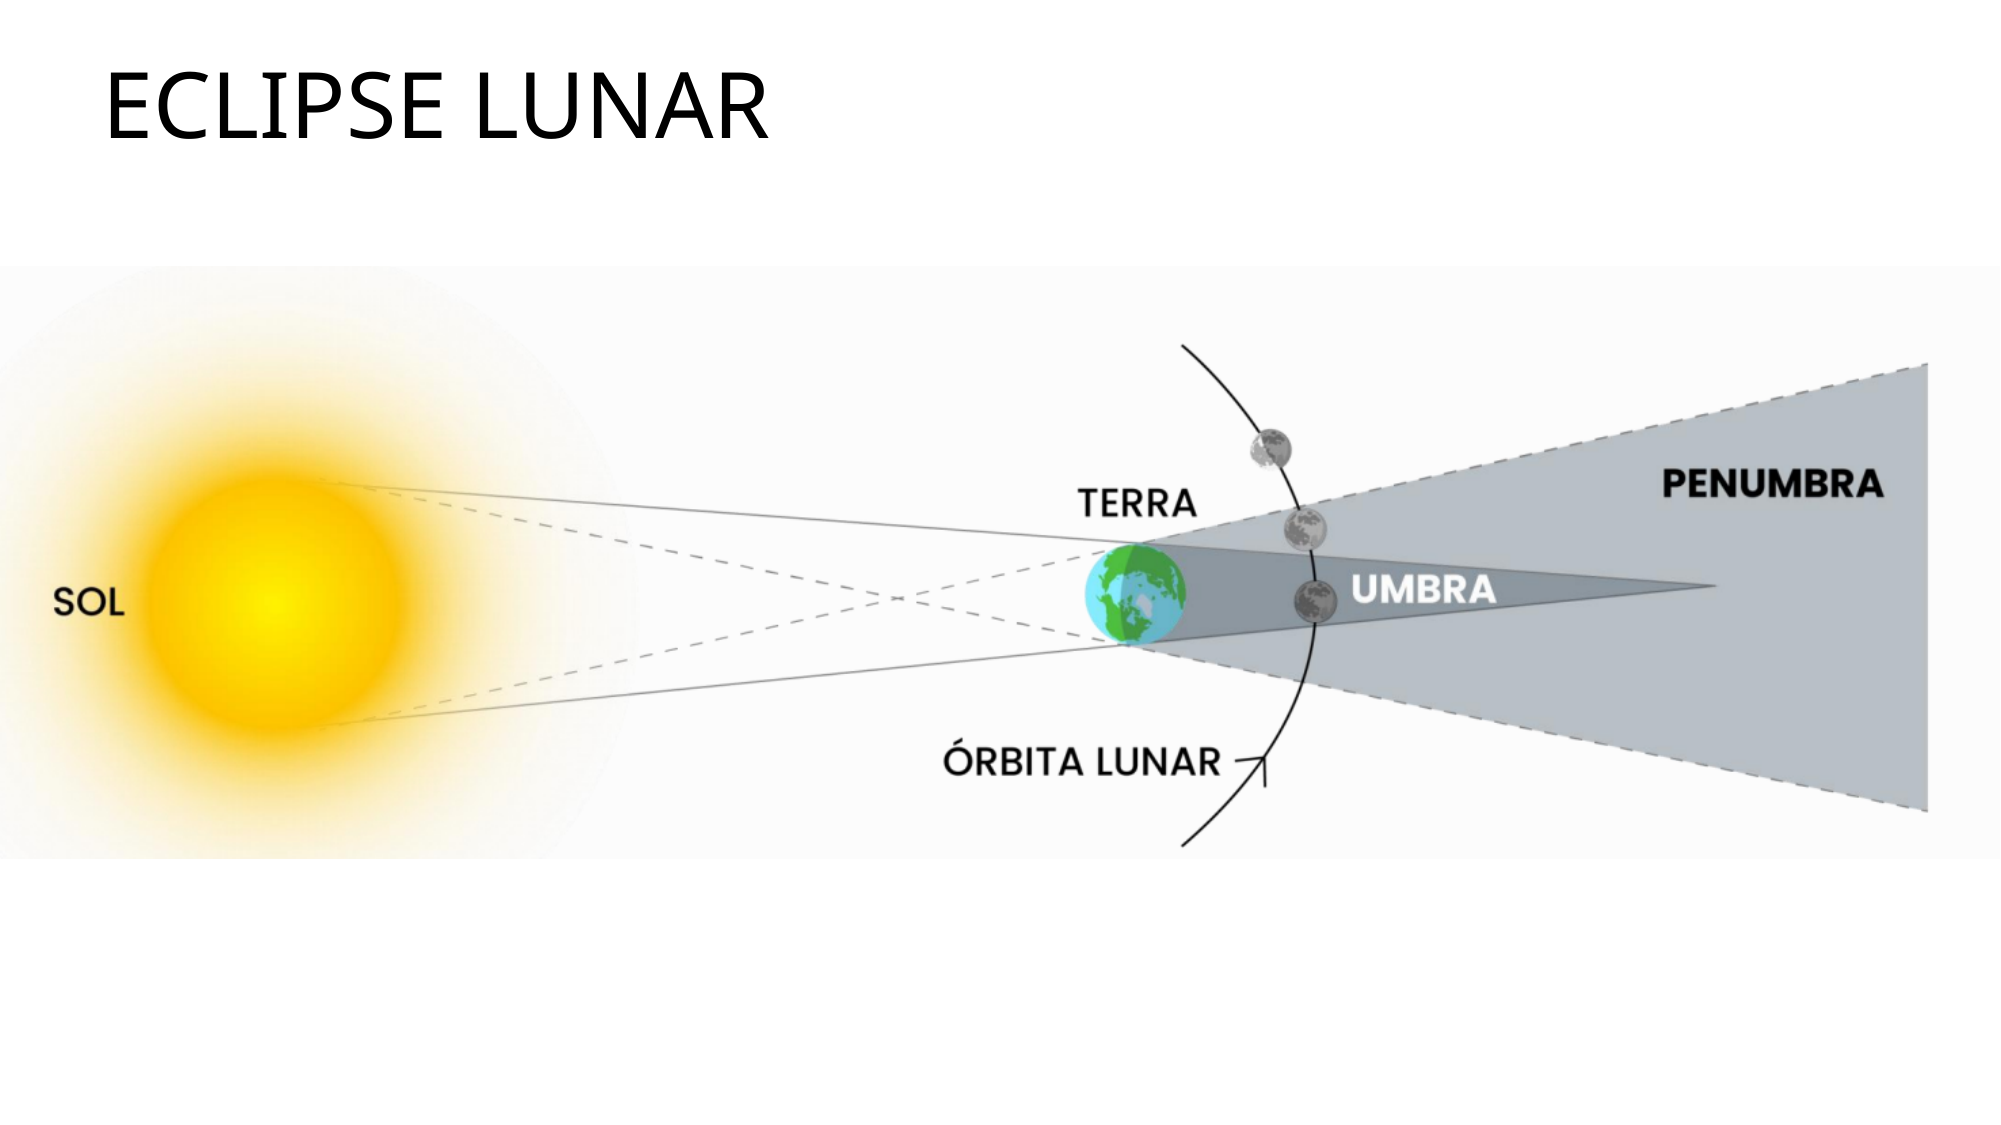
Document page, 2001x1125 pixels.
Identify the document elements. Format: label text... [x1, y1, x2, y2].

picture [0, 266, 2000, 859]
title ECLIPSE LUNAR [87, 0, 1813, 218]
